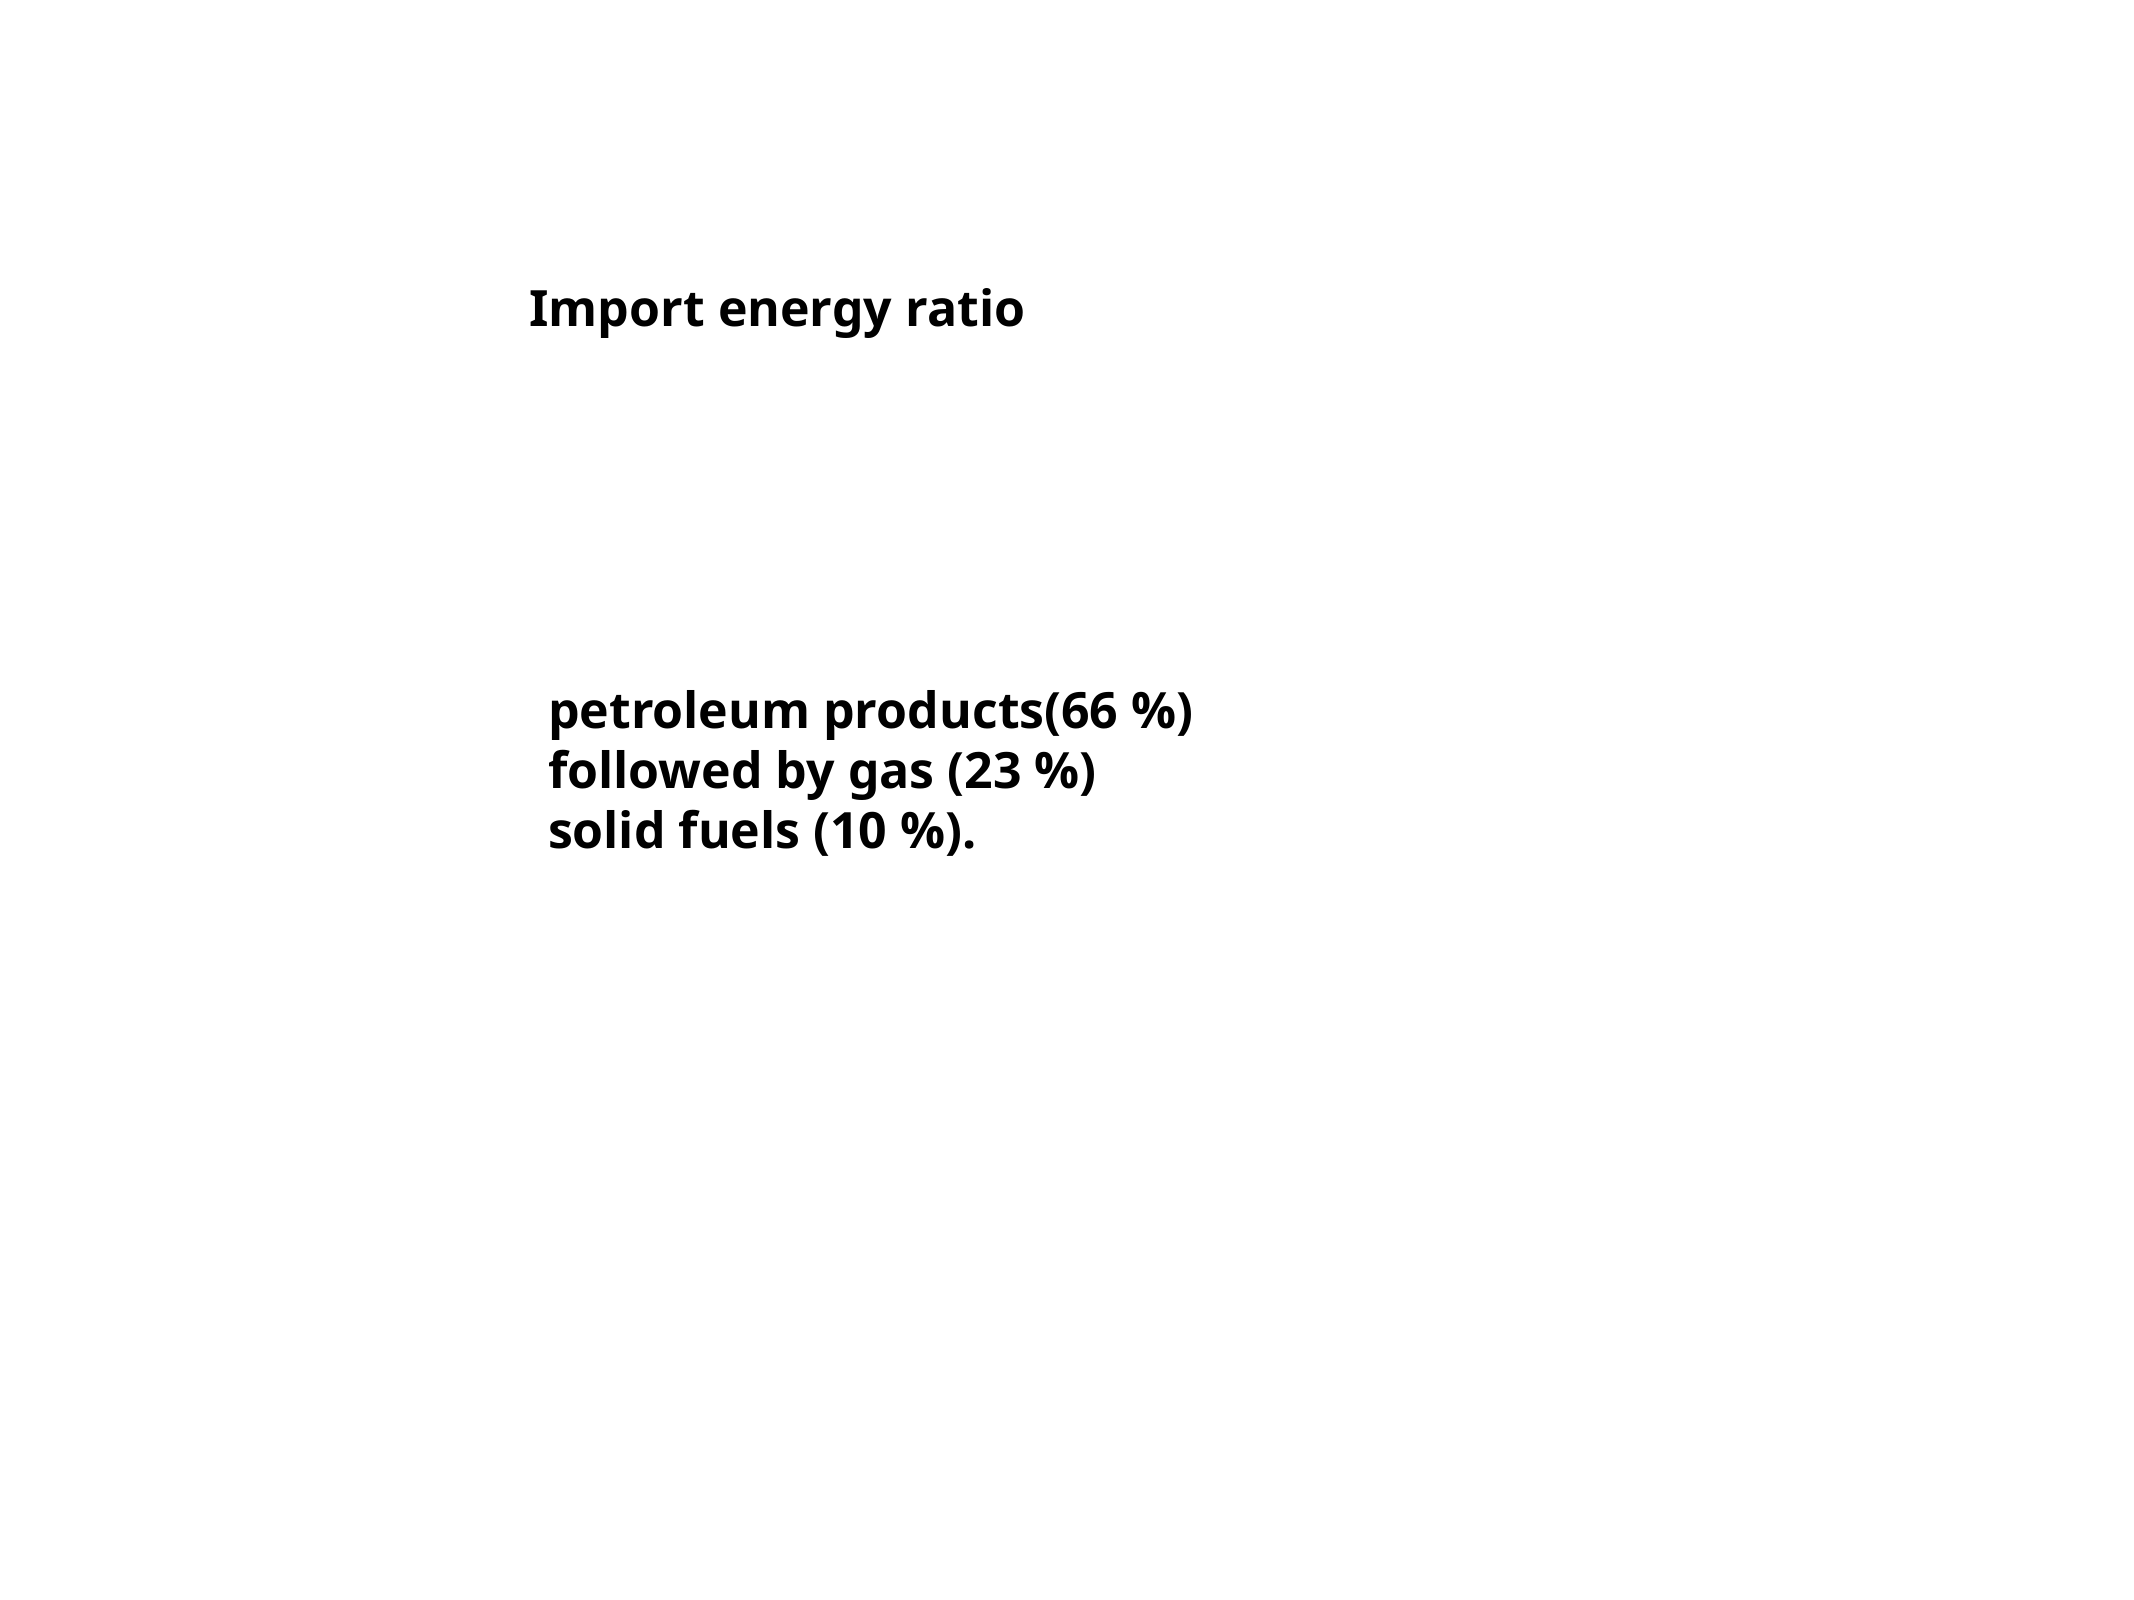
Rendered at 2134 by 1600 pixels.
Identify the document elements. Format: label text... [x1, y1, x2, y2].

text_box petroleum products(66 %) followed by gas (23 %) solid fuels (10 %). [533, 671, 1874, 866]
text_box Import energy ratio [400, 269, 1154, 345]
